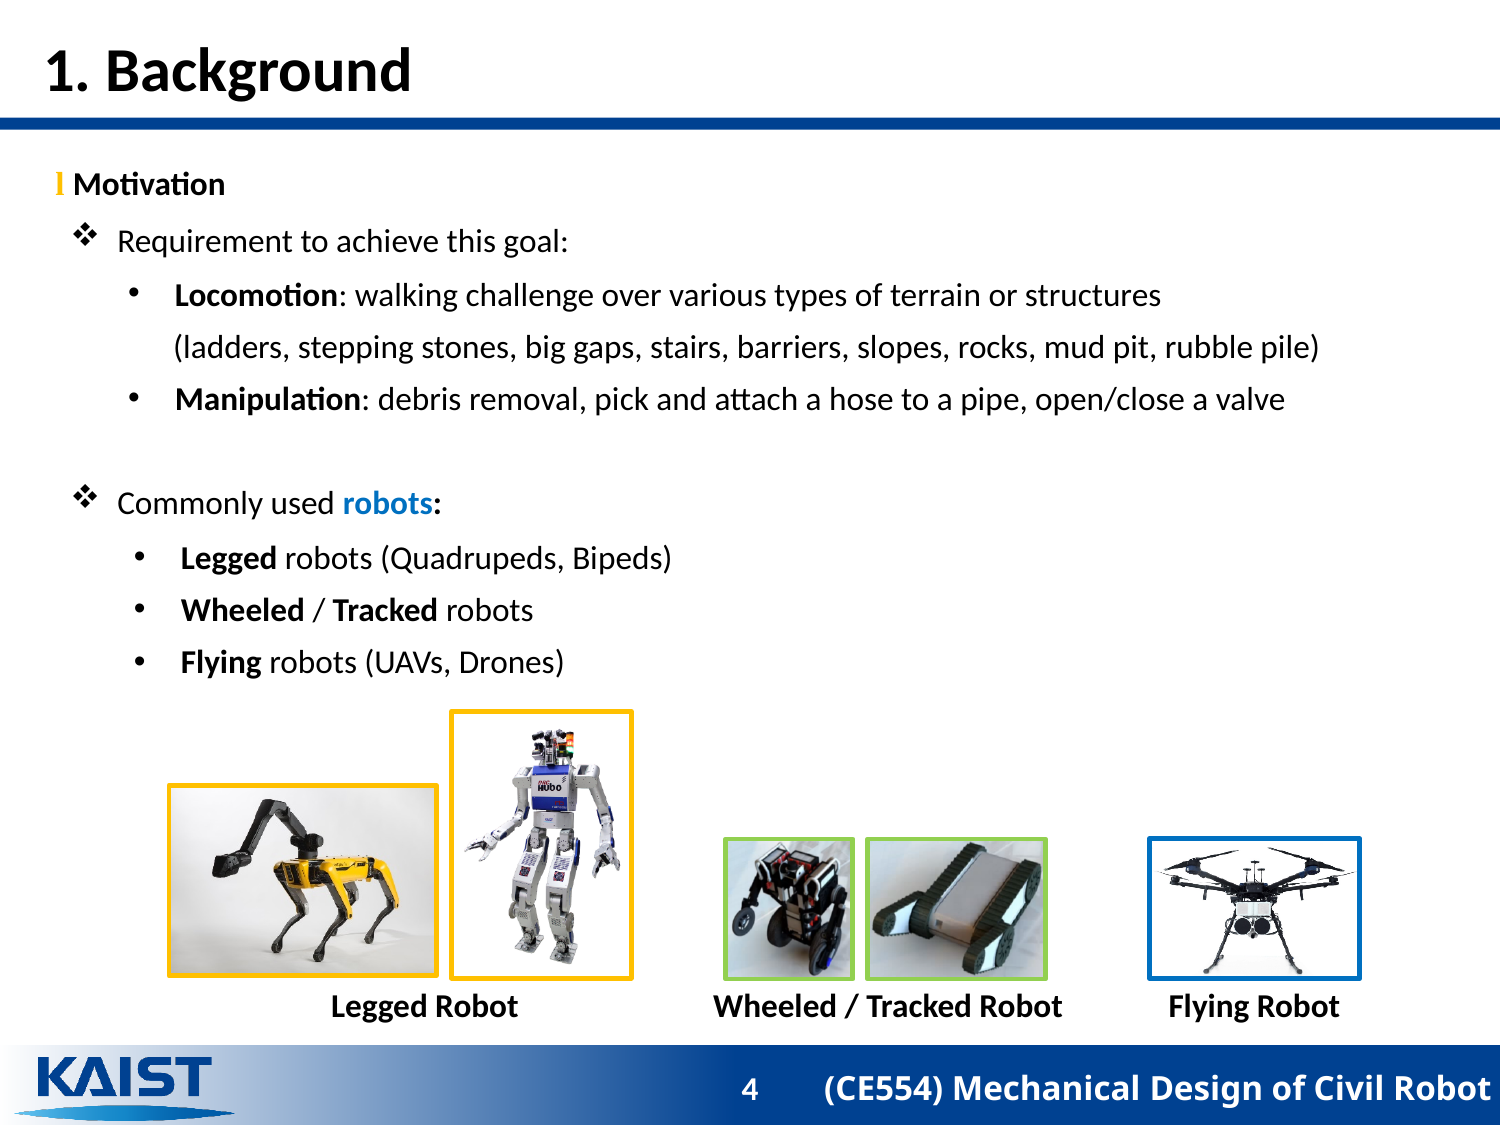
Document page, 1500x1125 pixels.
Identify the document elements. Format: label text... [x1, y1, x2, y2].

title 1. Background [28, 0, 1475, 145]
text_box Commonly used robots: [55, 473, 1312, 529]
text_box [1132, 840, 1378, 1032]
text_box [683, 841, 1093, 1033]
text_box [171, 713, 629, 1033]
picture [14, 1055, 235, 1121]
text_box Locomotion: walking challenge over various types of terrain or structures (ladders, stepping stones, big gaps, stairs, barriers, slopes, rocks, mud pit, rubble pile) Manipulation: debris removal, pick and attach a hose to a pipe, open/close a valve [113, 265, 1337, 425]
text_box l Motivation [28, 130, 1044, 209]
text_box Legged robots (Quadrupeds, Bipeds) Wheeled / Tracked robots Flying robots (UAVs, Drones) [119, 529, 688, 688]
text_box Requirement to achieve this goal: [55, 211, 1312, 266]
